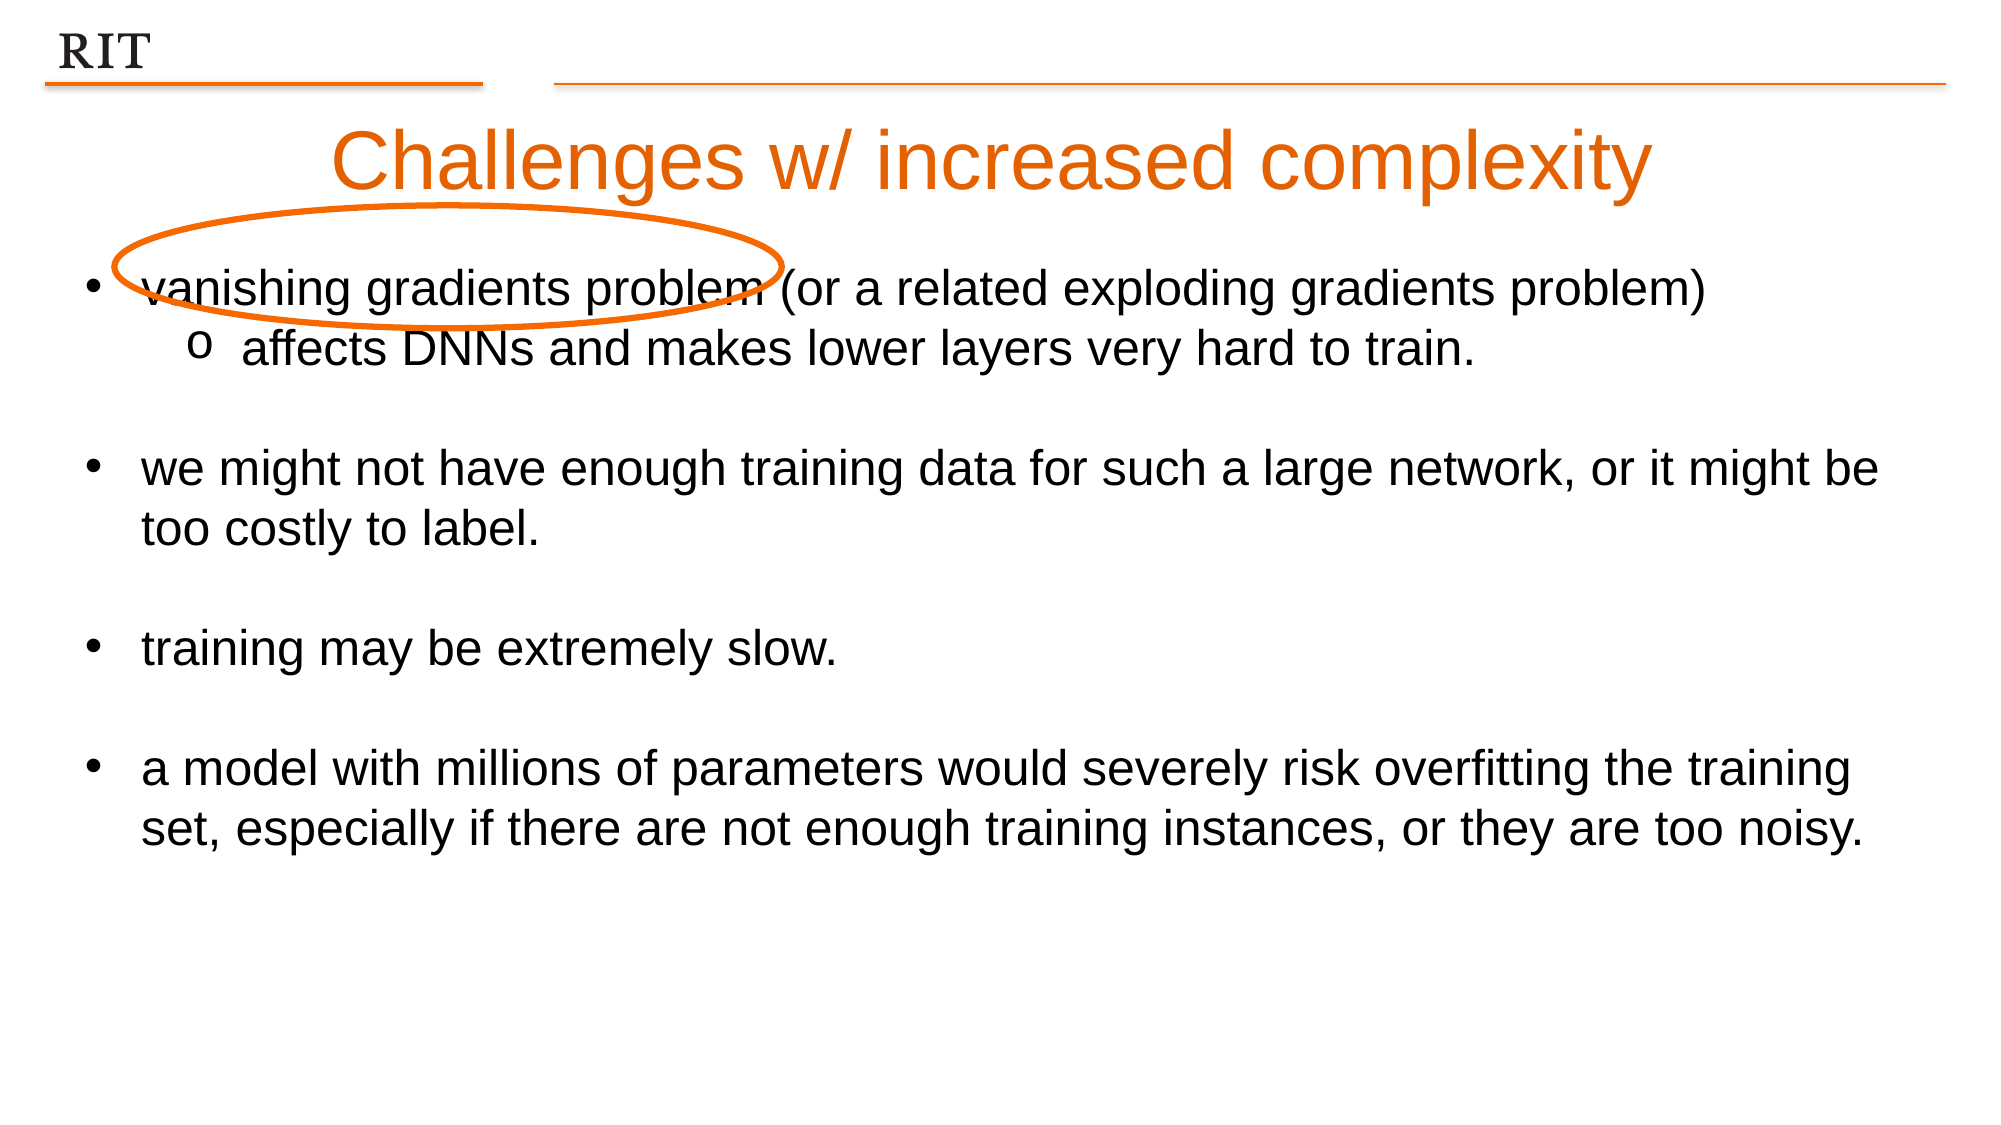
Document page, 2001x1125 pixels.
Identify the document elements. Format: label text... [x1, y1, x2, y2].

title Challenges w/ increased complexity [92, 114, 1893, 198]
text_box vanishing gradients problem (or a related exploding gradients problem) affects DNNs and makes lower layers very hard to train. we might not have enough training data for such a large network, or it might be too costly to label. training may be extremely slow. a model with millions of parameters would severely risk overfitting the training set, especially if there are not enough training instances, or they are too noisy. [64, 205, 1932, 1019]
text_box [114, 205, 782, 329]
